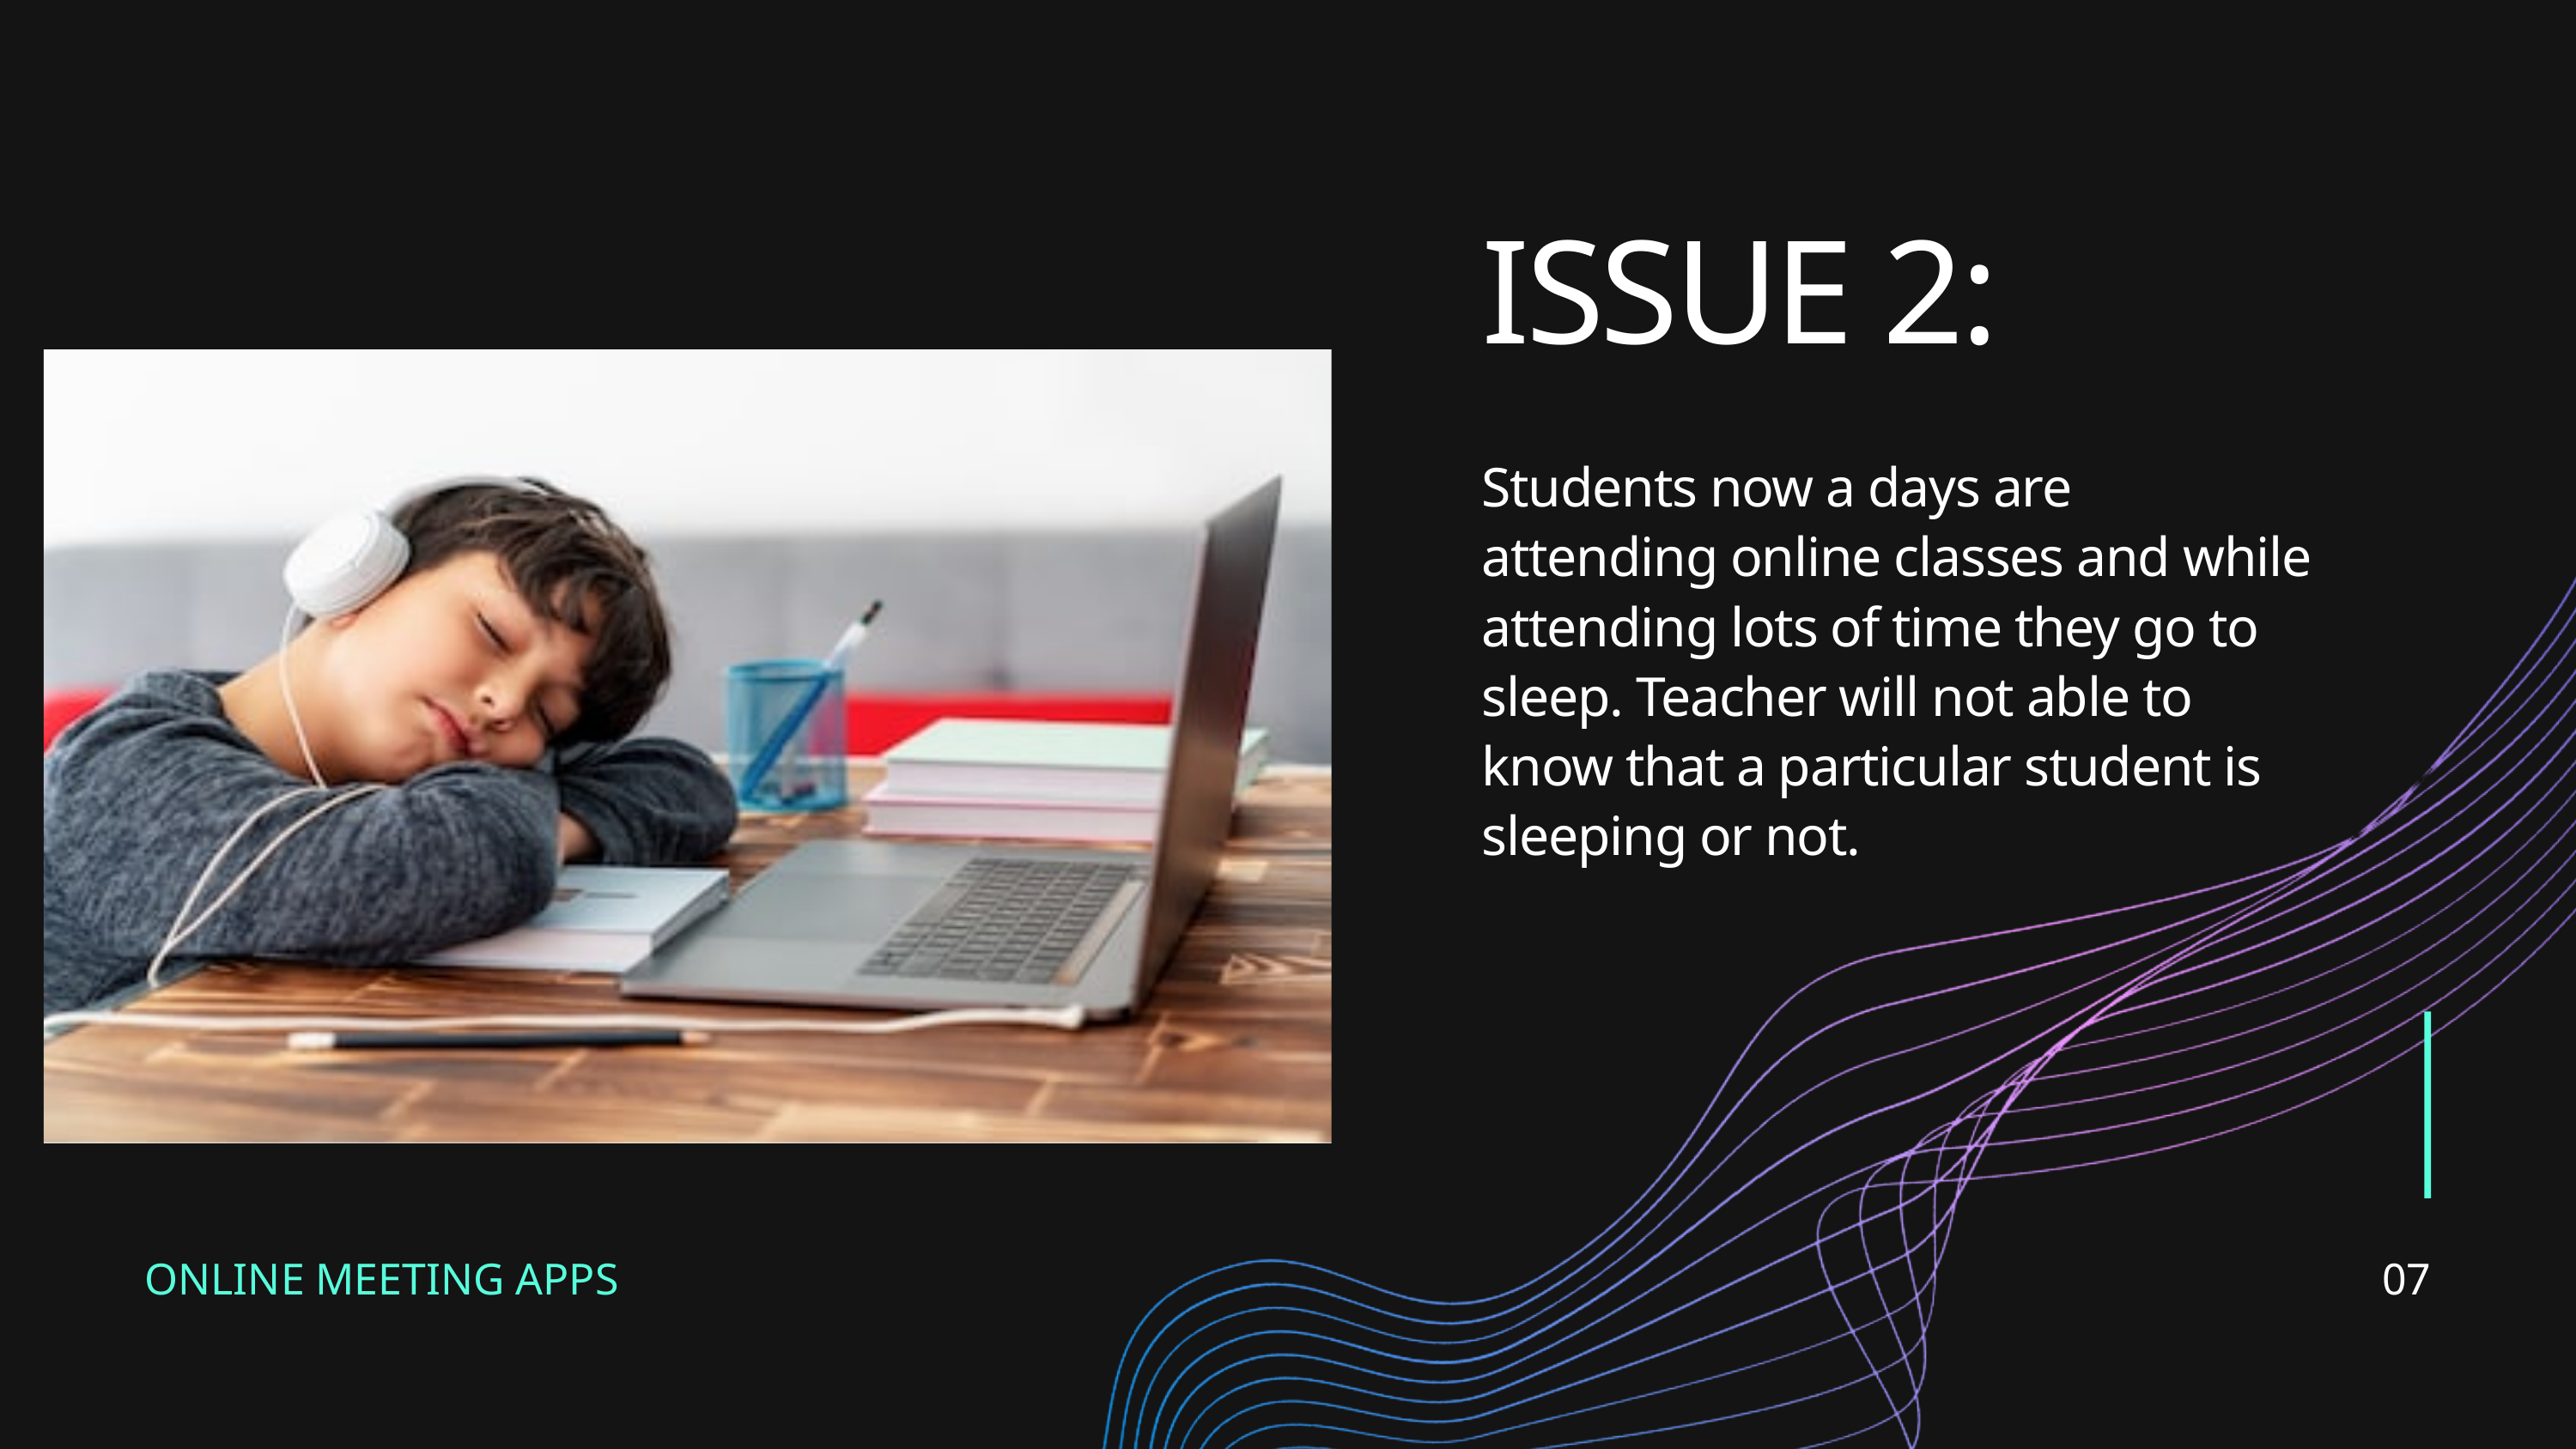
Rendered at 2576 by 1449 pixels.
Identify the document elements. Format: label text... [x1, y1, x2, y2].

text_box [2343, 1011, 2432, 1306]
picture [43, 107, 2576, 1449]
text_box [1481, 213, 2315, 799]
text_box ONLINE MEETING APPS [144, 1256, 727, 1305]
